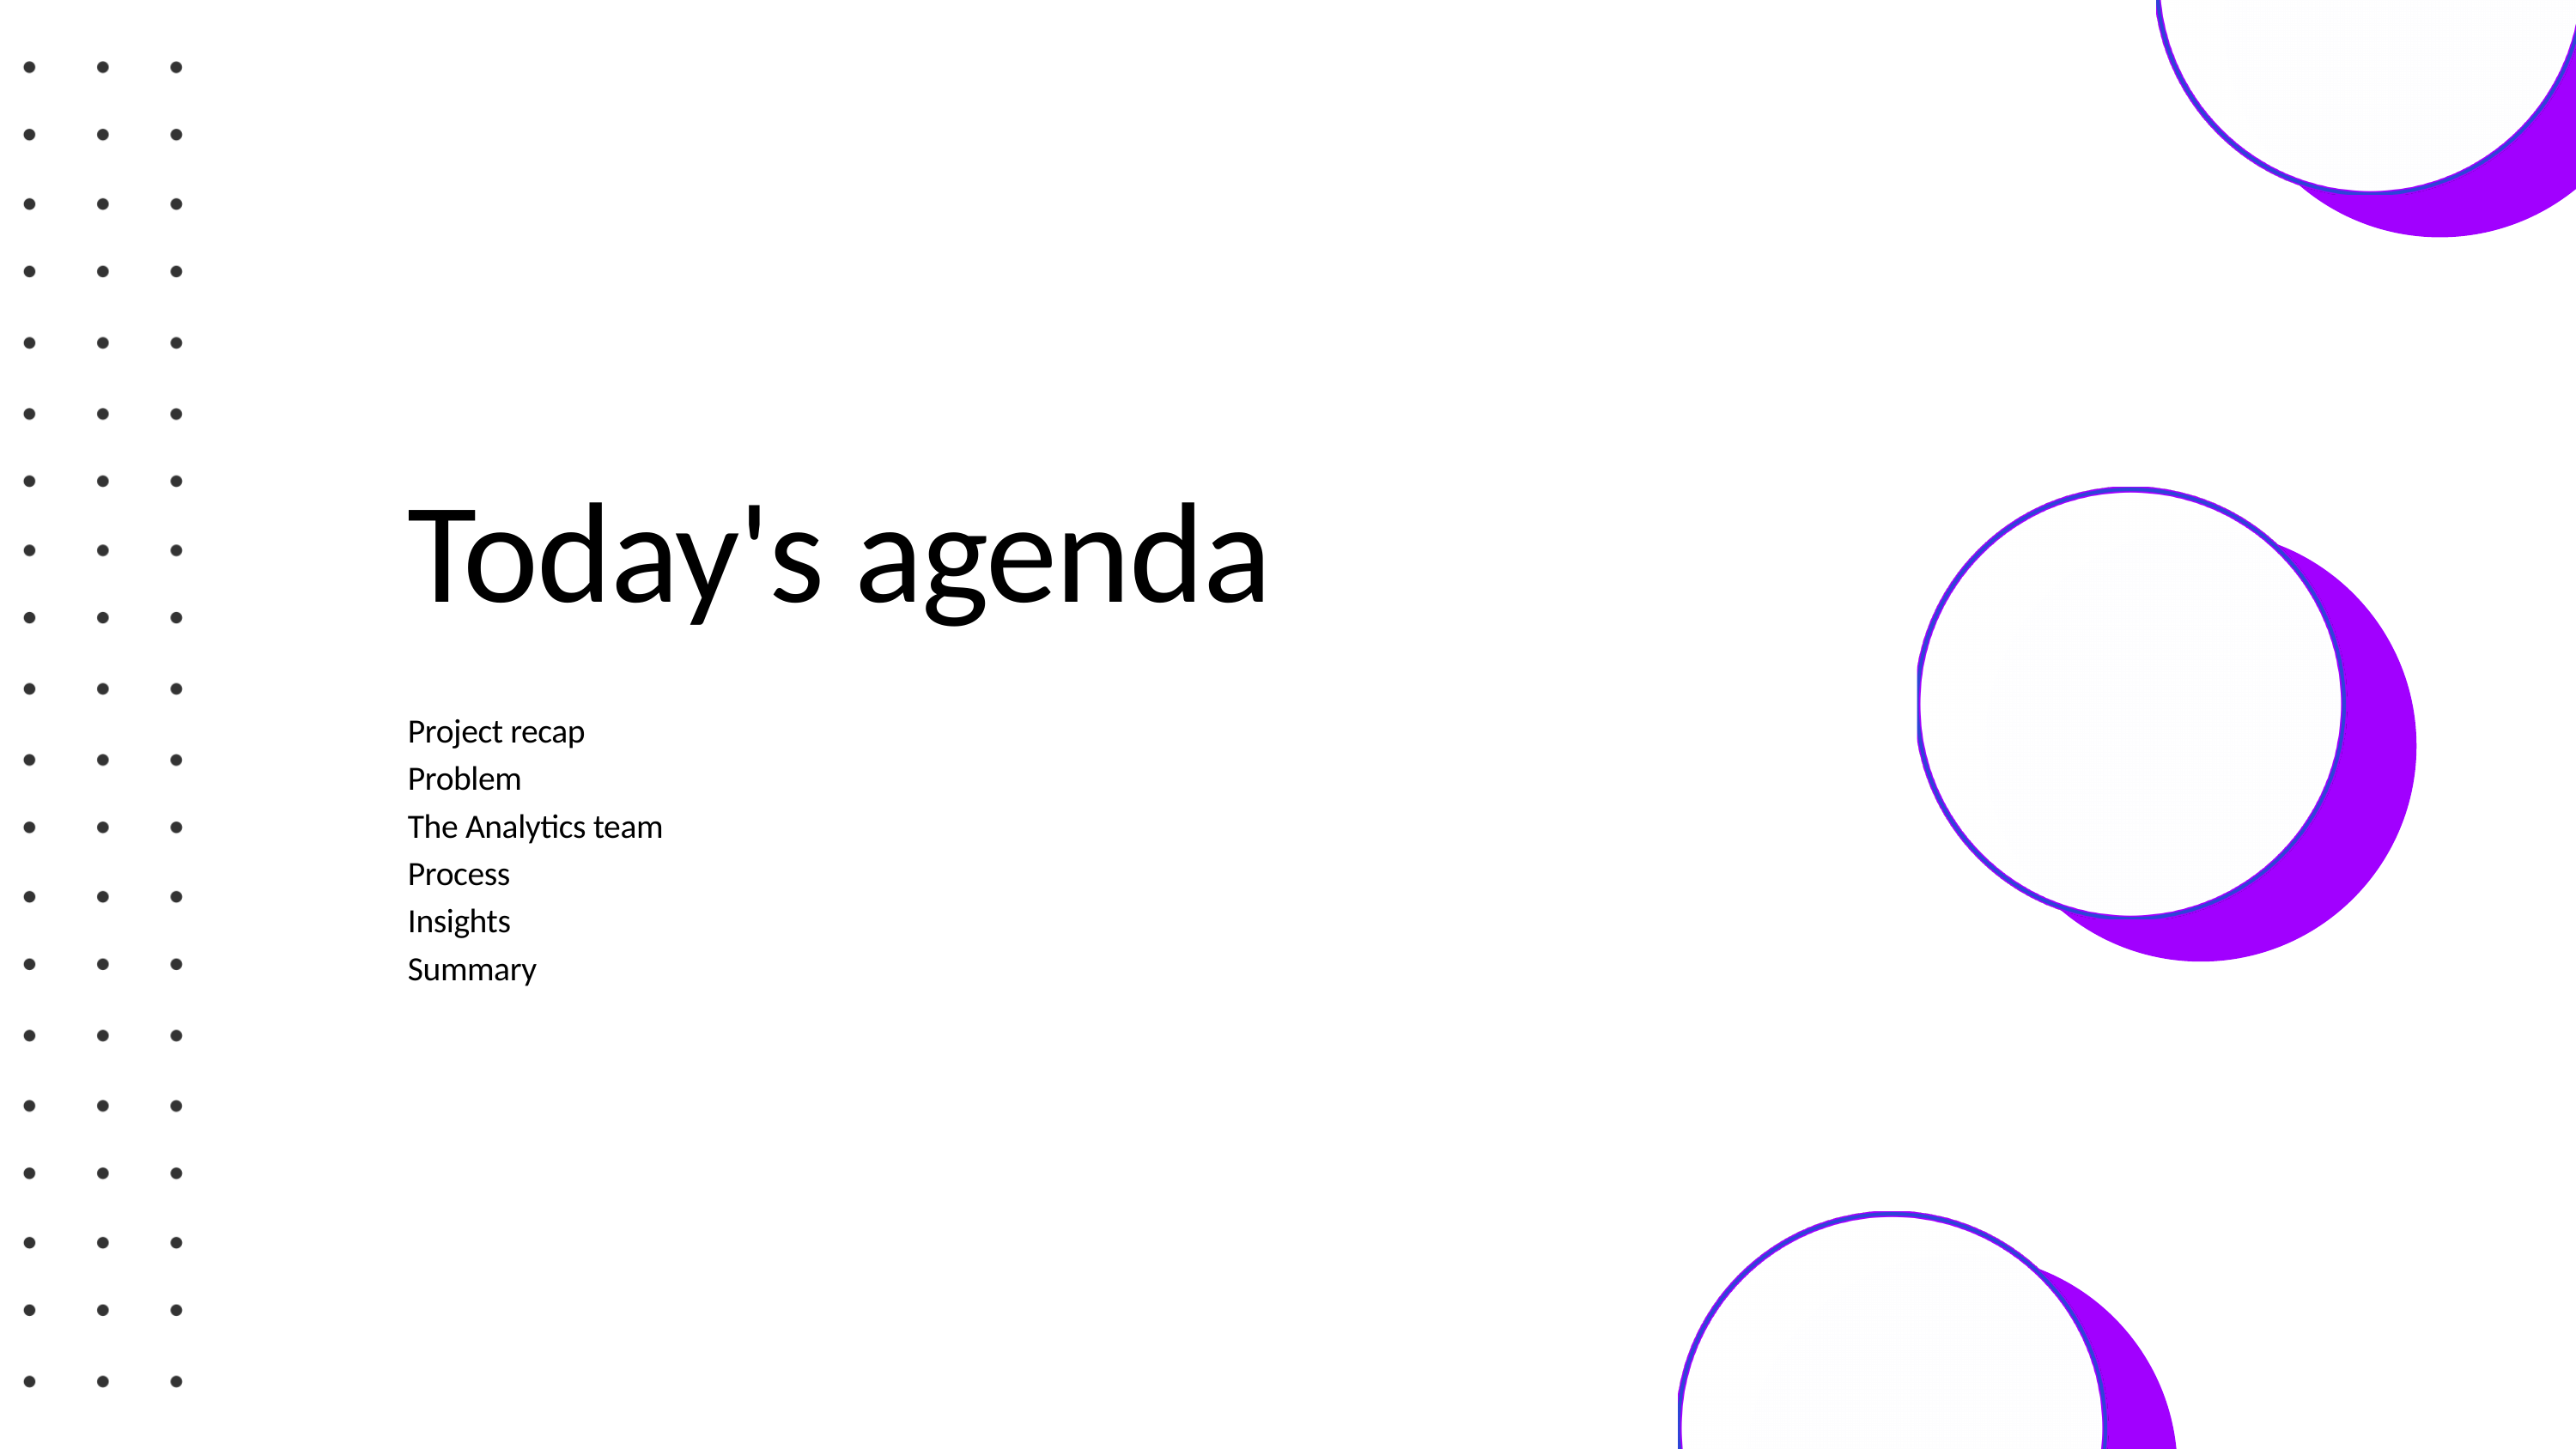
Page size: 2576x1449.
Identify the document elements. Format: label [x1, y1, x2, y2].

text_box [2155, 0, 2576, 238]
text_box [1677, 1210, 2178, 1449]
text_box [0, 57, 187, 1392]
text_box [407, 458, 1631, 990]
text_box [1917, 487, 2417, 962]
